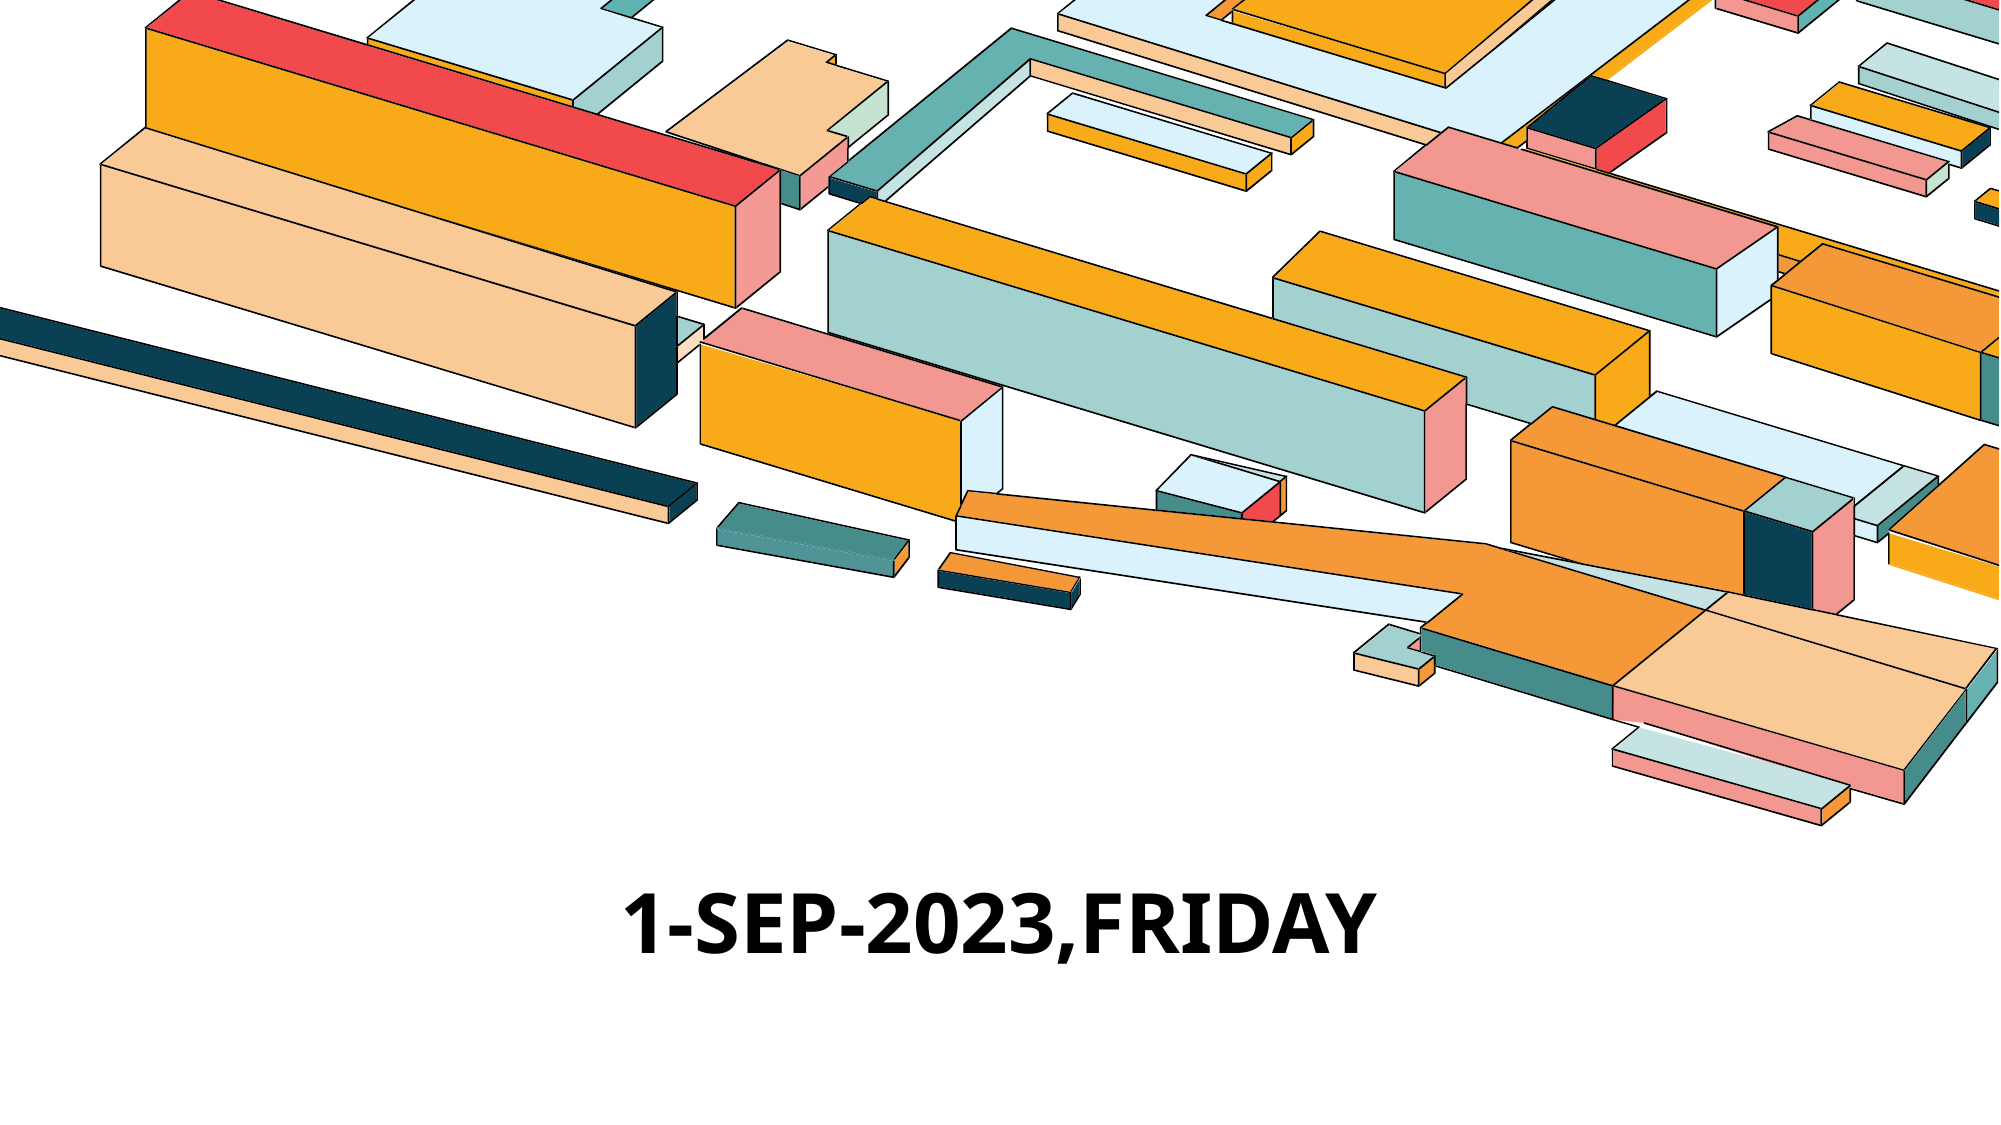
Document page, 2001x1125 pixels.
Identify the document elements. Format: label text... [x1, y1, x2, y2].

title 1-sep-2023,Friday [136, 766, 1862, 980]
